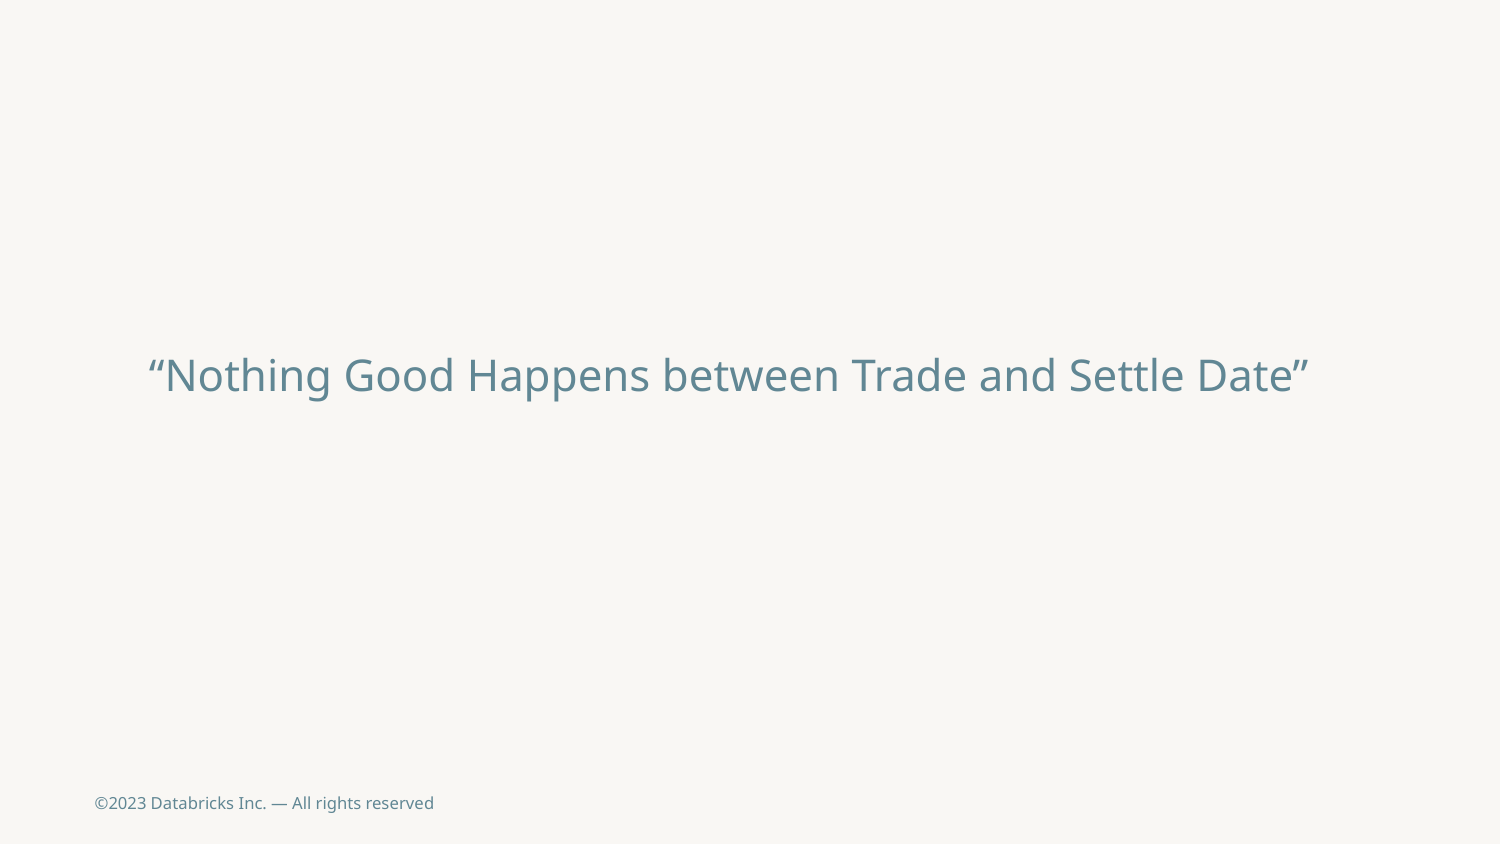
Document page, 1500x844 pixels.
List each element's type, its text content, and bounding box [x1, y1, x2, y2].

subtitle “Nothing Good Happens between Trade and Settle Date” [73, 353, 1386, 415]
